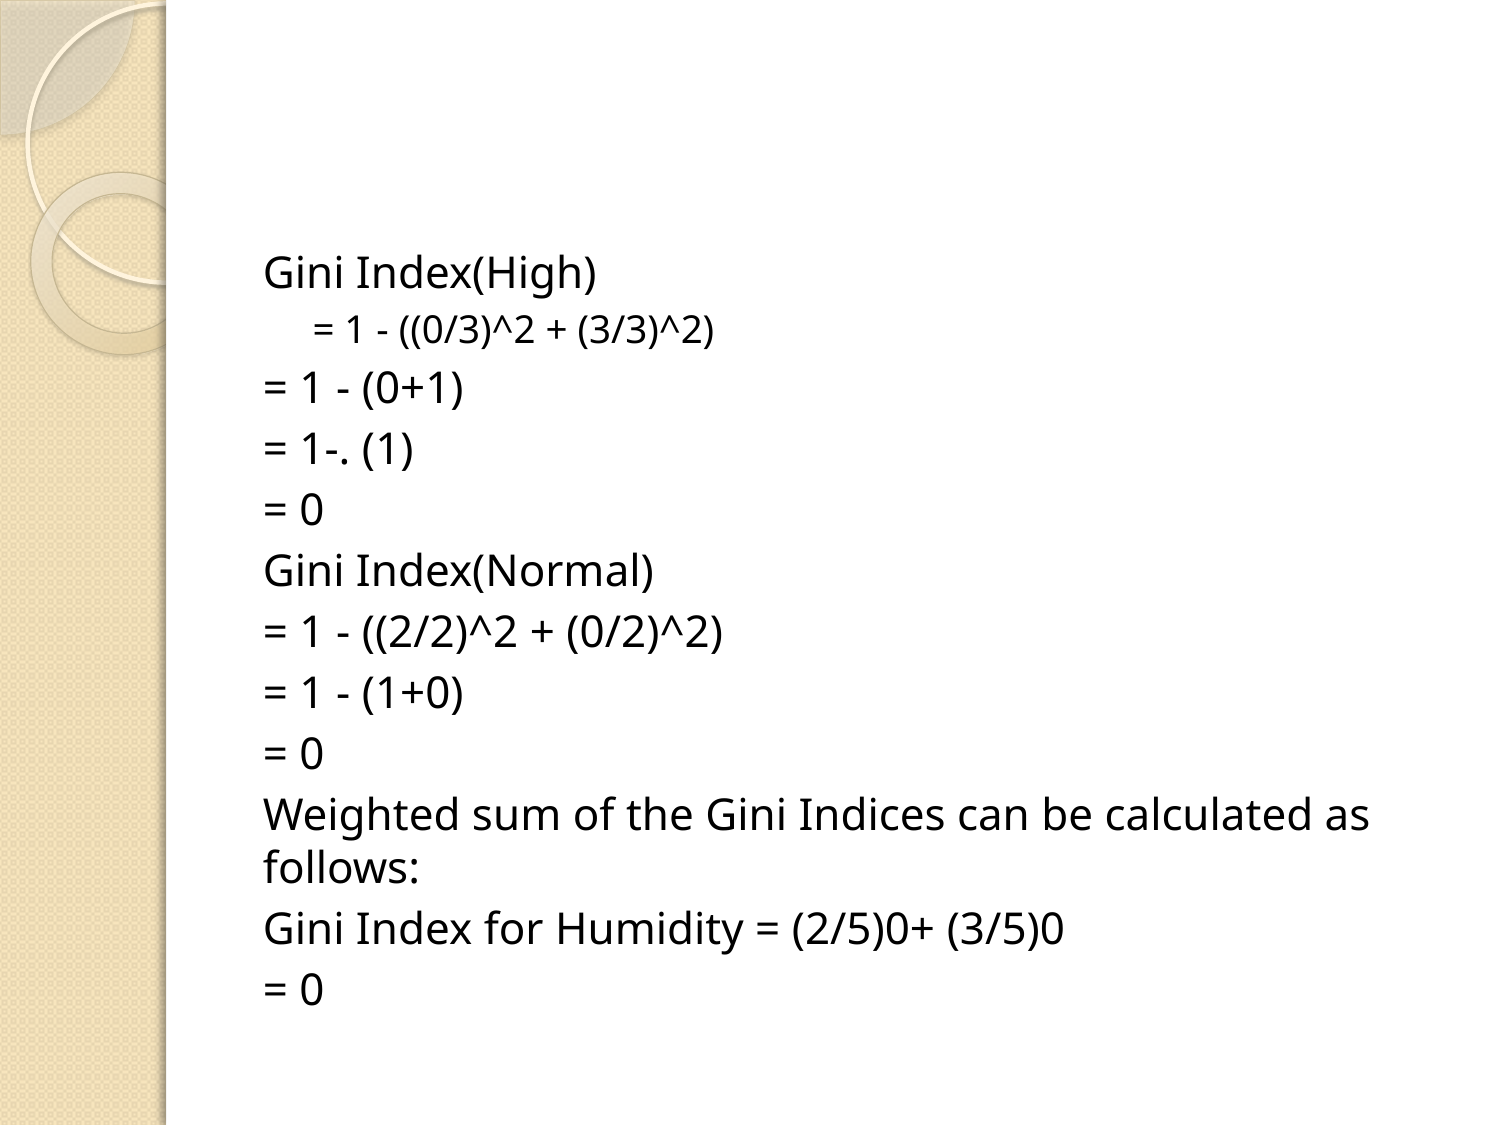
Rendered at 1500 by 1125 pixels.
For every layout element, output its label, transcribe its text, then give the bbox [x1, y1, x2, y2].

list Gini Index(High) = 1 - ((0/3)^2 + (3/3)^2) = 1 - (0+1) = 1-. (1) = 0 Gini Index(Normal) = 1 - ((2/2)^2 + (0/2)^2) = 1 - (1+0) = 0 Weighted sum of the Gini Indices can be calculated as follows: Gini Index for Humidity = (2/5)0+ (3/5)0 = 0 [235, 237, 1466, 1025]
